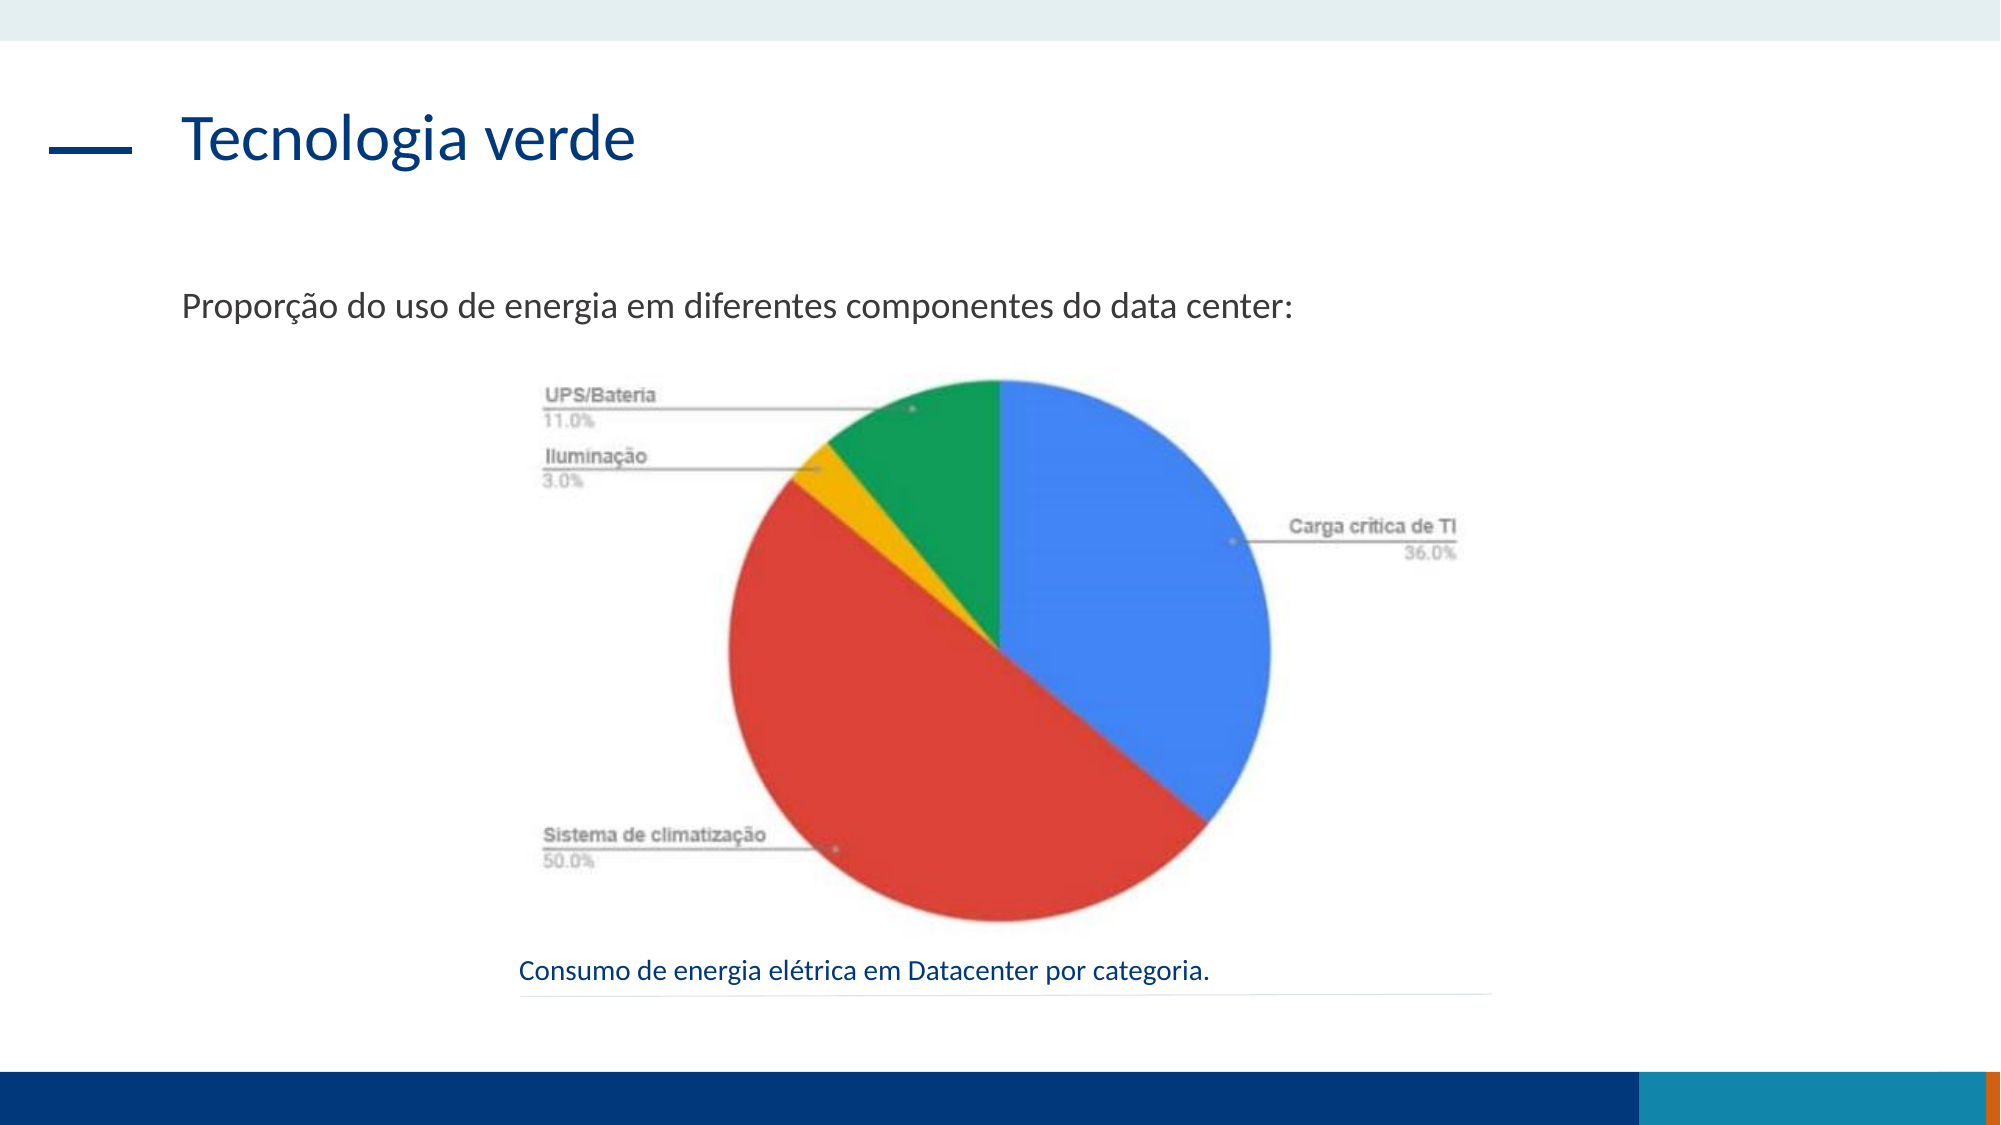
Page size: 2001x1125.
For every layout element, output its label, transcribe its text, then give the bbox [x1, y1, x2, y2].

text_box Consumo de energia elétrica em Datacenter por categoria. [504, 953, 1380, 994]
list Tecnologia verde [167, 95, 1833, 237]
picture [464, 350, 1536, 953]
text_box Proporção do uso de energia em diferentes componentes do data center: [167, 273, 1794, 334]
